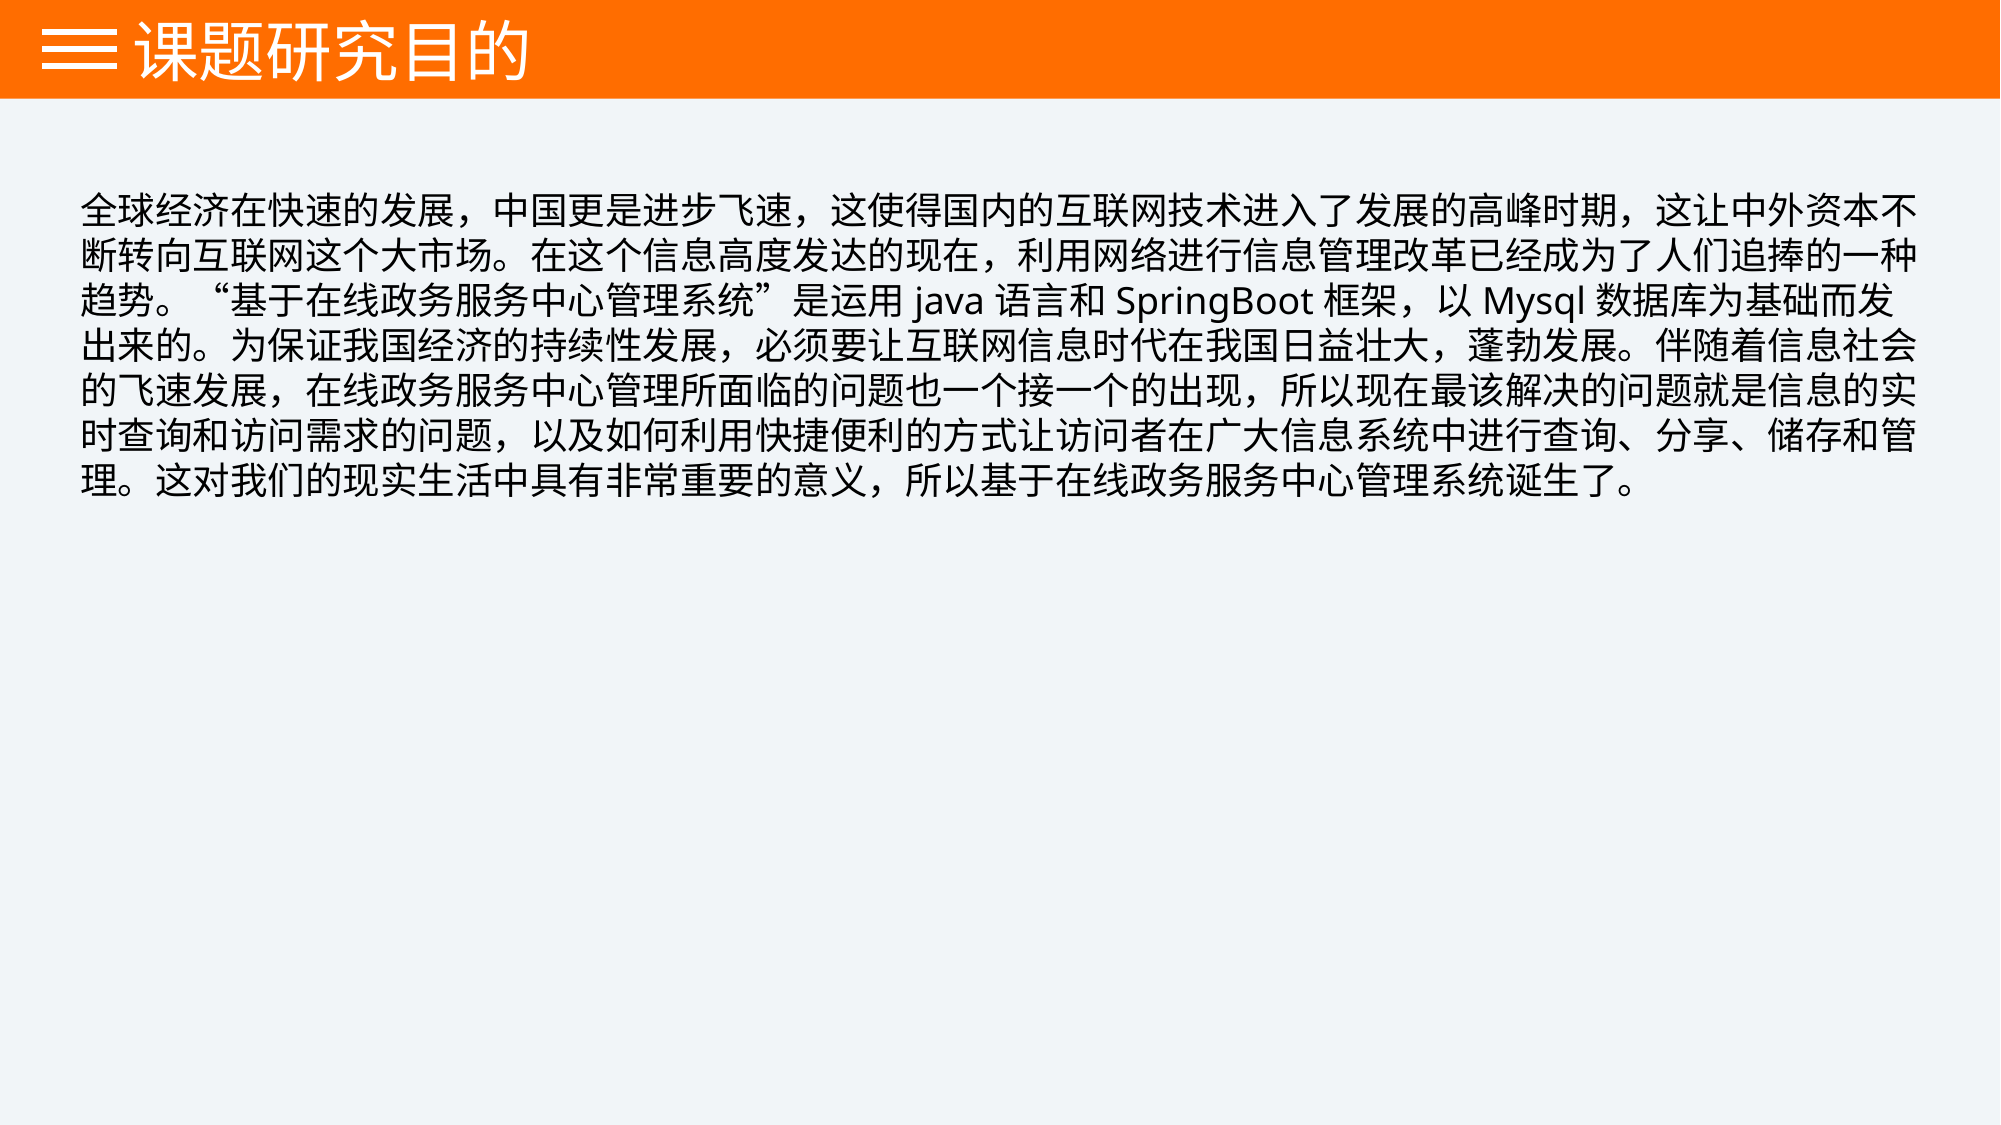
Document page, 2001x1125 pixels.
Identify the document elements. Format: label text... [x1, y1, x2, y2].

text_box 全球经济在快速的发展，中国更是进步飞速，这使得国内的互联网技术进入了发展的高峰时期，这让中外资本不断转向互联网这个大市场。在这个信息高度发达的现在，利用网络进行信息管理改革已经成为了人们追捧的一种趋势。“基于在线政务服务中心管理系统”是运用java语言和SpringBoot框架，以Mysql数据库为基础而发出来的。为保证我国经济的持续性发展，必须要让互联网信息时代在我国日益壮大，蓬勃发展。伴随着信息社会的飞速发展，在线政务服务中心管理所面临的问题也一个接一个的出现，所以现在最该解决的问题就是信息的实时查询和访问需求的问题，以及如何利用快捷便利的方式让访问者在广大信息系统中进行查询、分享、储存和管理。这对我们的现实生活中具有非常重要的意义，所以基于在线政务服务中心管理系统诞生了。 [65, 179, 1935, 510]
text_box 课题研究目的 [117, 2, 1109, 98]
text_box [42, 32, 118, 67]
text_box [0, 0, 2000, 100]
